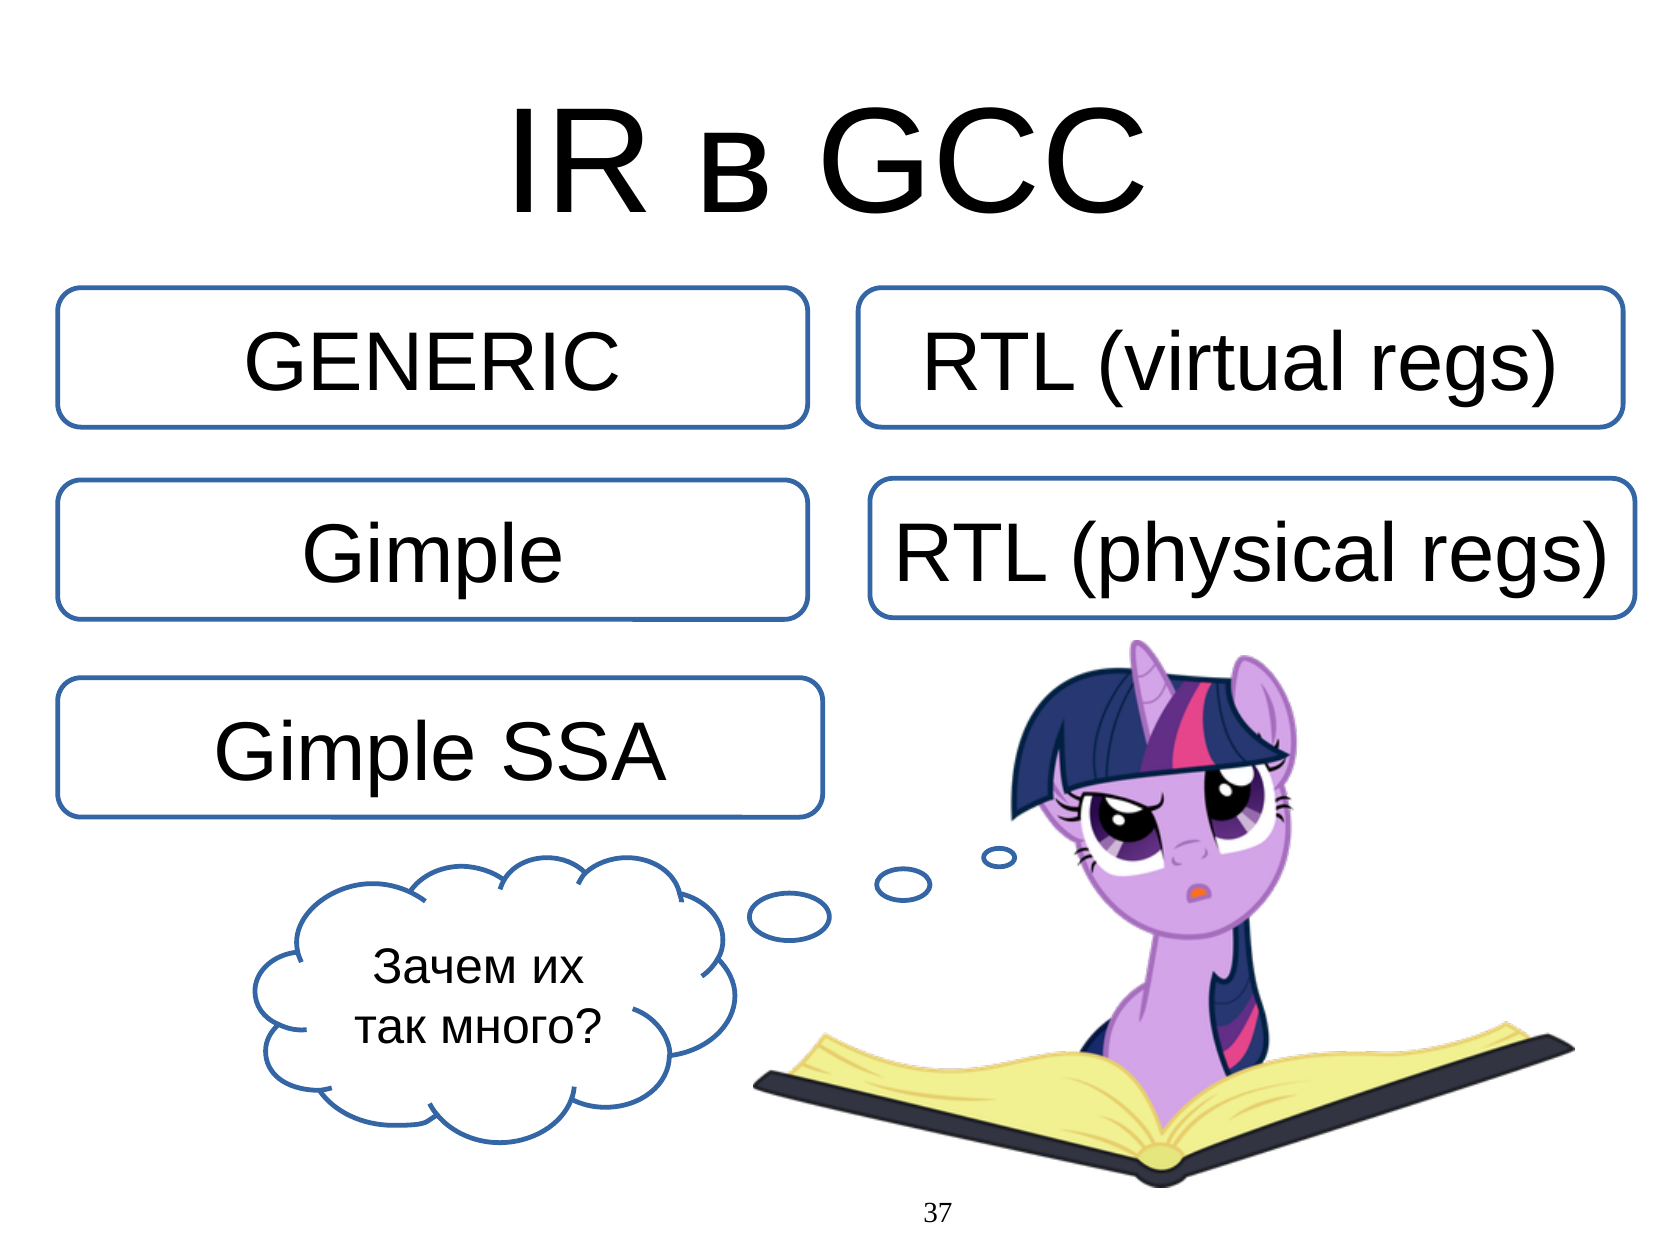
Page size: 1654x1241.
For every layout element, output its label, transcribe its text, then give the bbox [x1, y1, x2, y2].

slide_number 37 [567, 1193, 953, 1241]
text_box RTL (physical regs) [869, 478, 1635, 618]
text_box GENERIC [57, 287, 808, 428]
text_box Gimple SSA [57, 677, 753, 818]
picture [753, 640, 1575, 1188]
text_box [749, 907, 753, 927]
text_box RTL (virtual regs) [858, 287, 1624, 428]
text_box Gimple [57, 479, 808, 620]
text_box Зачем их так много? [254, 857, 735, 1143]
title IR в GCC [82, 49, 1571, 257]
